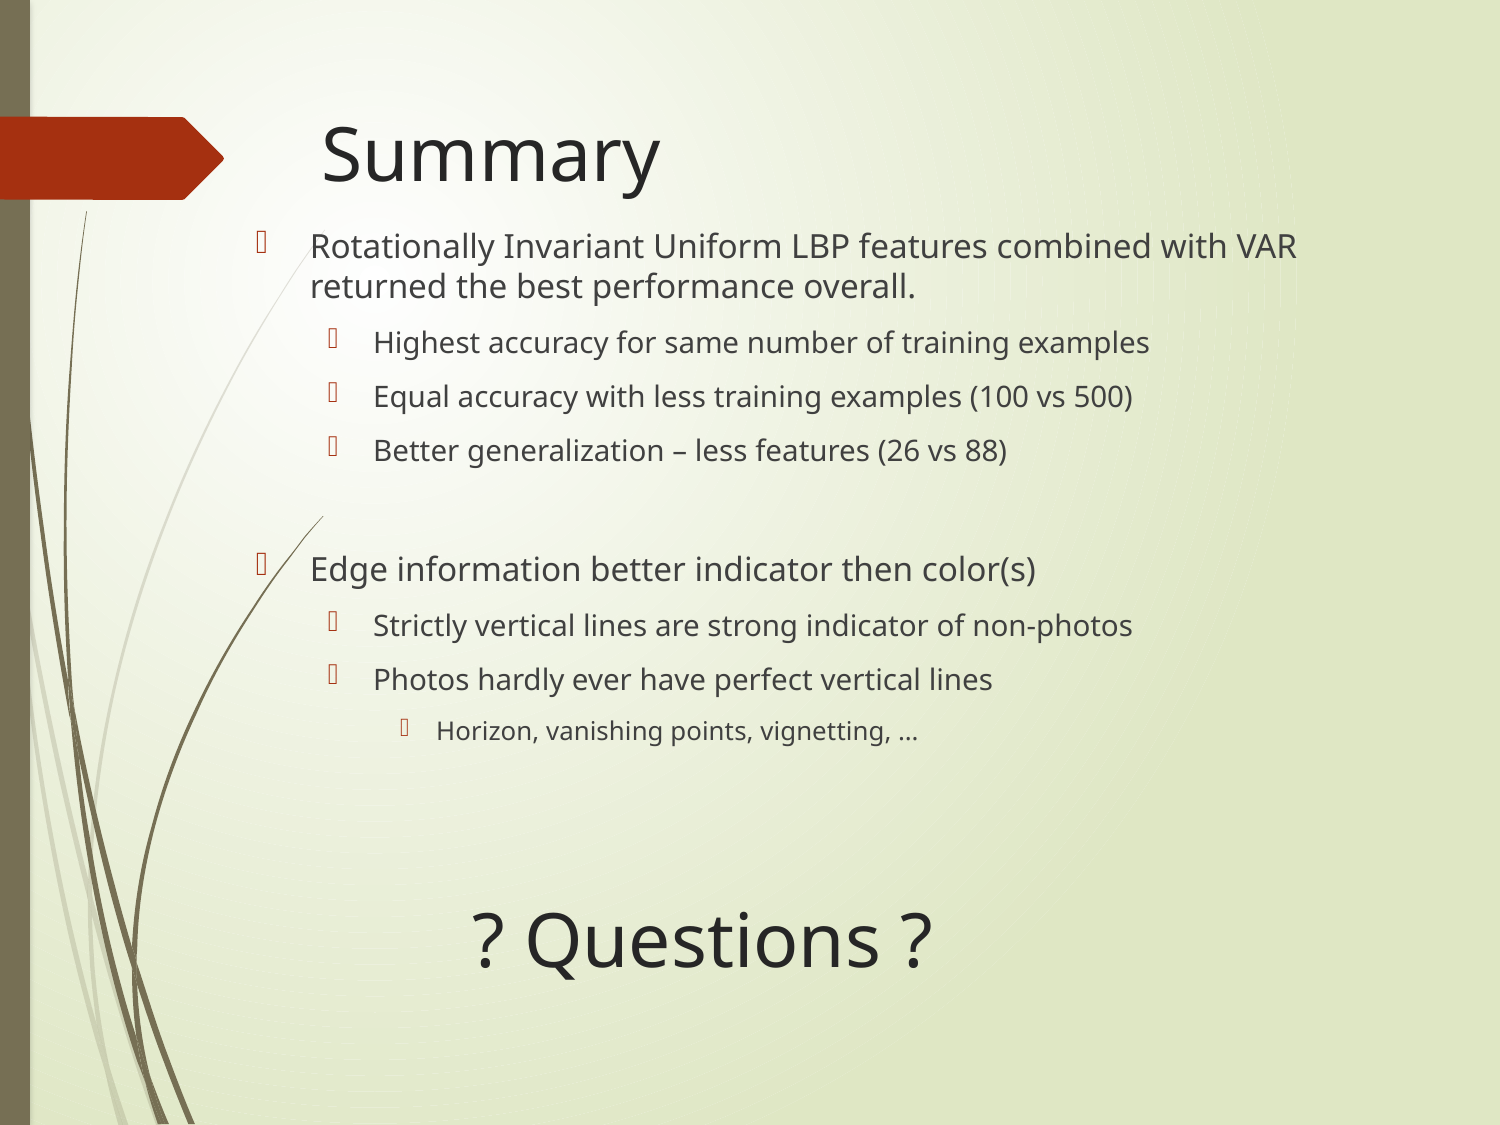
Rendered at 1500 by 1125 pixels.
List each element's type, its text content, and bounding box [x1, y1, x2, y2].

list Rotationally Invariant Uniform LBP features combined with VAR returned the best performance overall. Highest accuracy for same number of training examples Equal accuracy with less training examples (100 vs 500) Better generalization – less features (26 vs 88) Edge information better indicator then color(s) Strictly vertical lines are strong indicator of non-photos Photos hardly ever have perfect vertical lines Horizon, vanishing points, vignetting, … [240, 217, 1403, 758]
title Summary [306, 98, 935, 217]
text_box ? Questions ? [457, 884, 1086, 1096]
